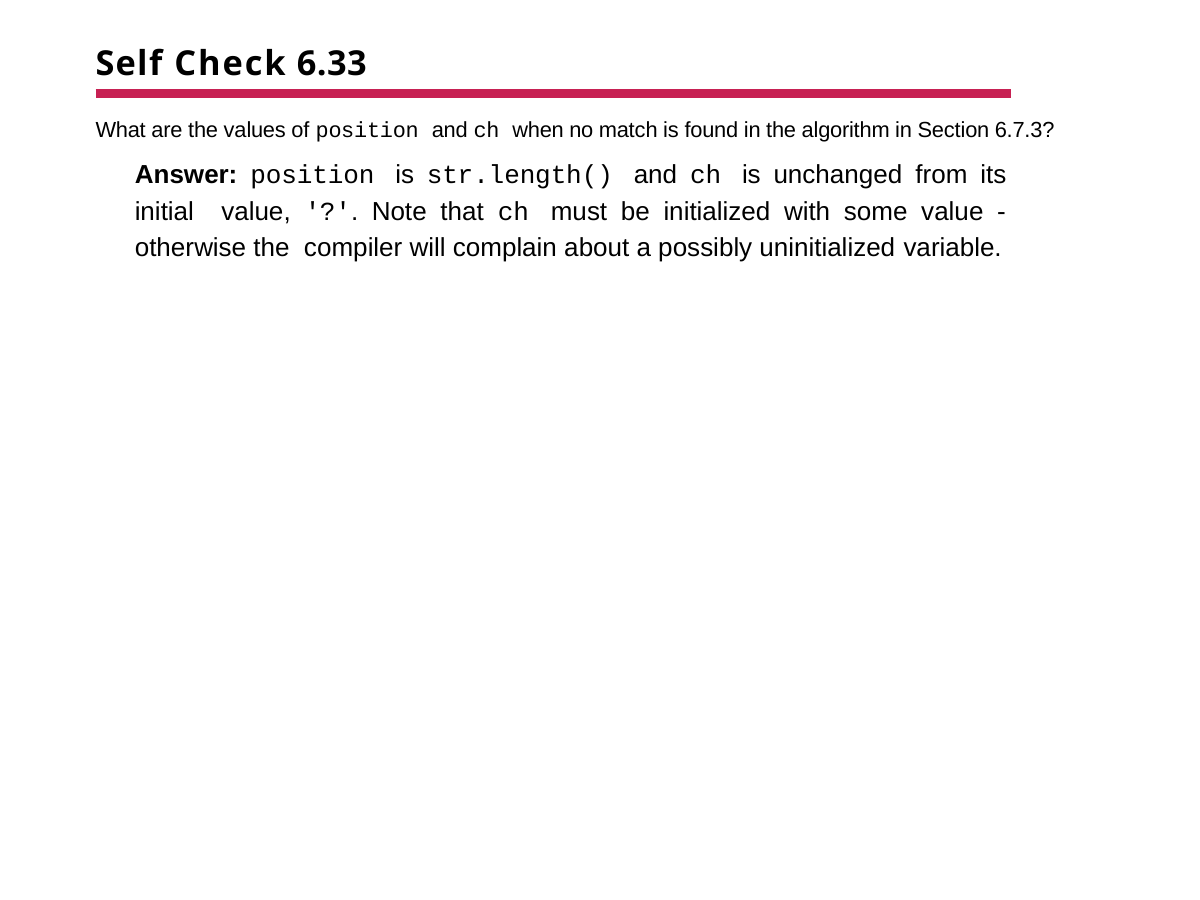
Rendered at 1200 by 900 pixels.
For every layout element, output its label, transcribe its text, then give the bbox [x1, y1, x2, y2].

title Self Check 6.33 [93, 40, 1107, 192]
text_box What are the values of position and ch when no match is found in the algorithm in Section 6.7.3? Answer: position is str.length() and ch is unchanged from its initial value, '?'. Note that ch must be initialized with some value - otherwise the compiler will complain about a possibly uninitialized variable. [93, 115, 1059, 263]
